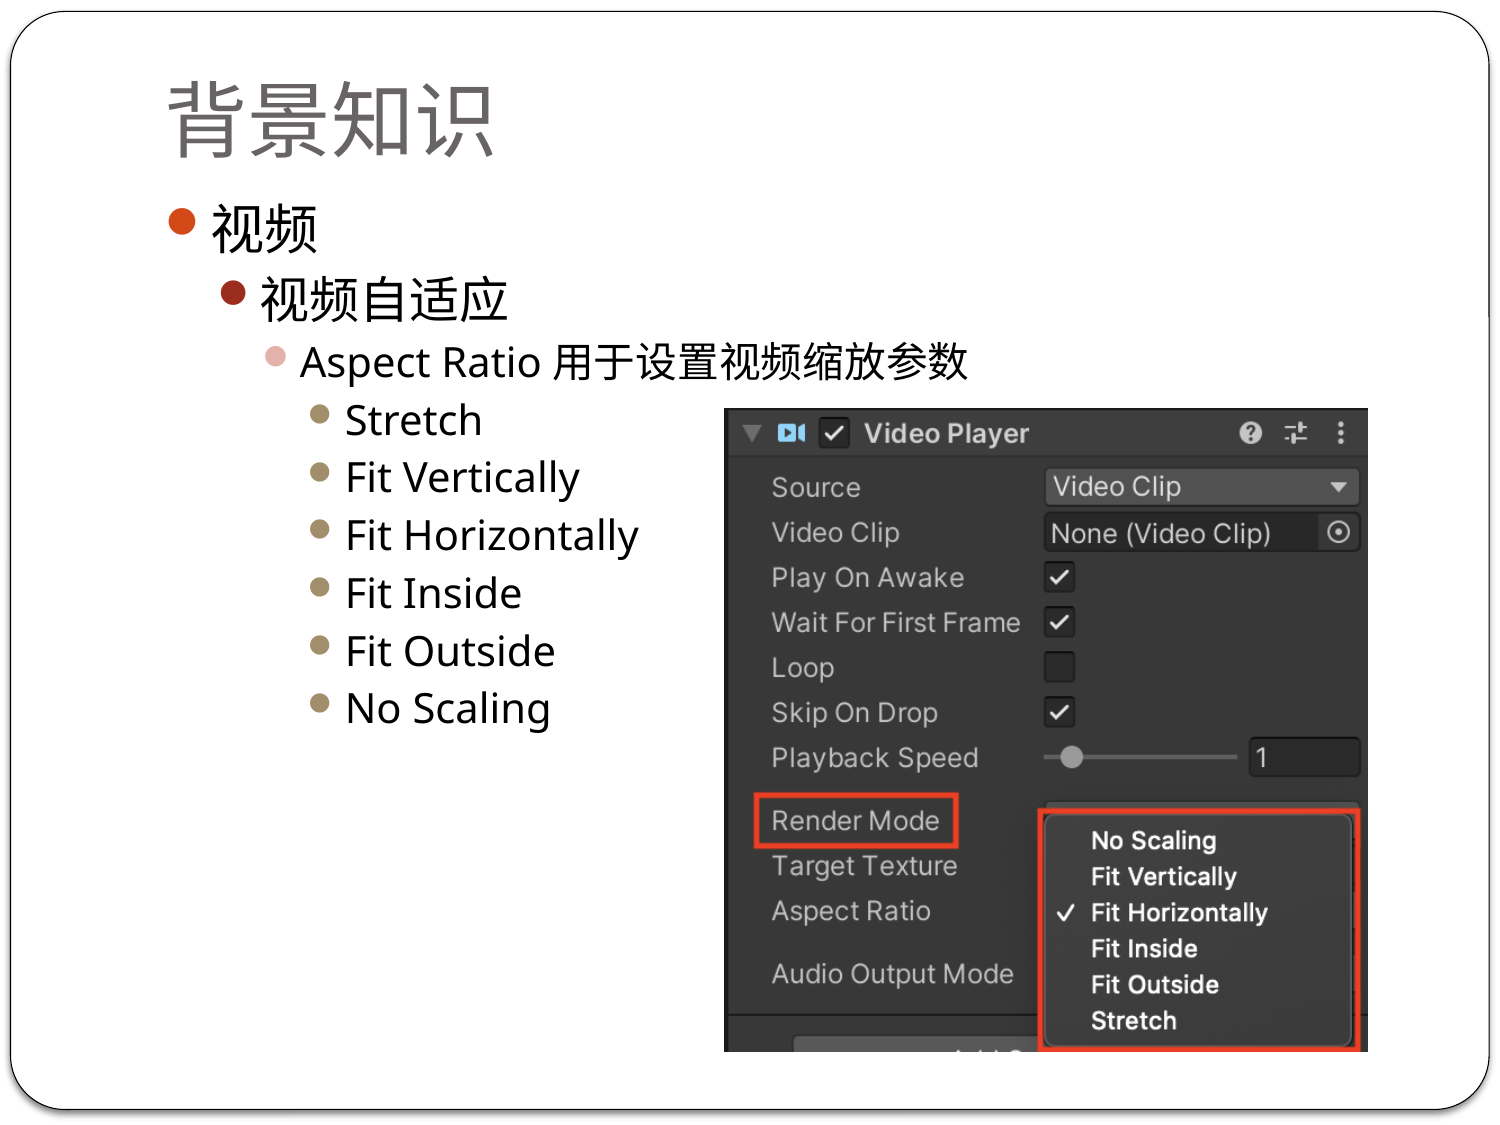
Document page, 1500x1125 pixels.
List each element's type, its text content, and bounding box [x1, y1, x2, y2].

picture [724, 408, 1368, 1053]
title 背景知识 [150, 0, 1425, 183]
list 视频 视频自适应 Aspect Ratio用于设置视频缩放参数 Stretch Fit Vertically Fit Horizontally Fit Inside Fit Outside No Scaling [150, 187, 1425, 938]
